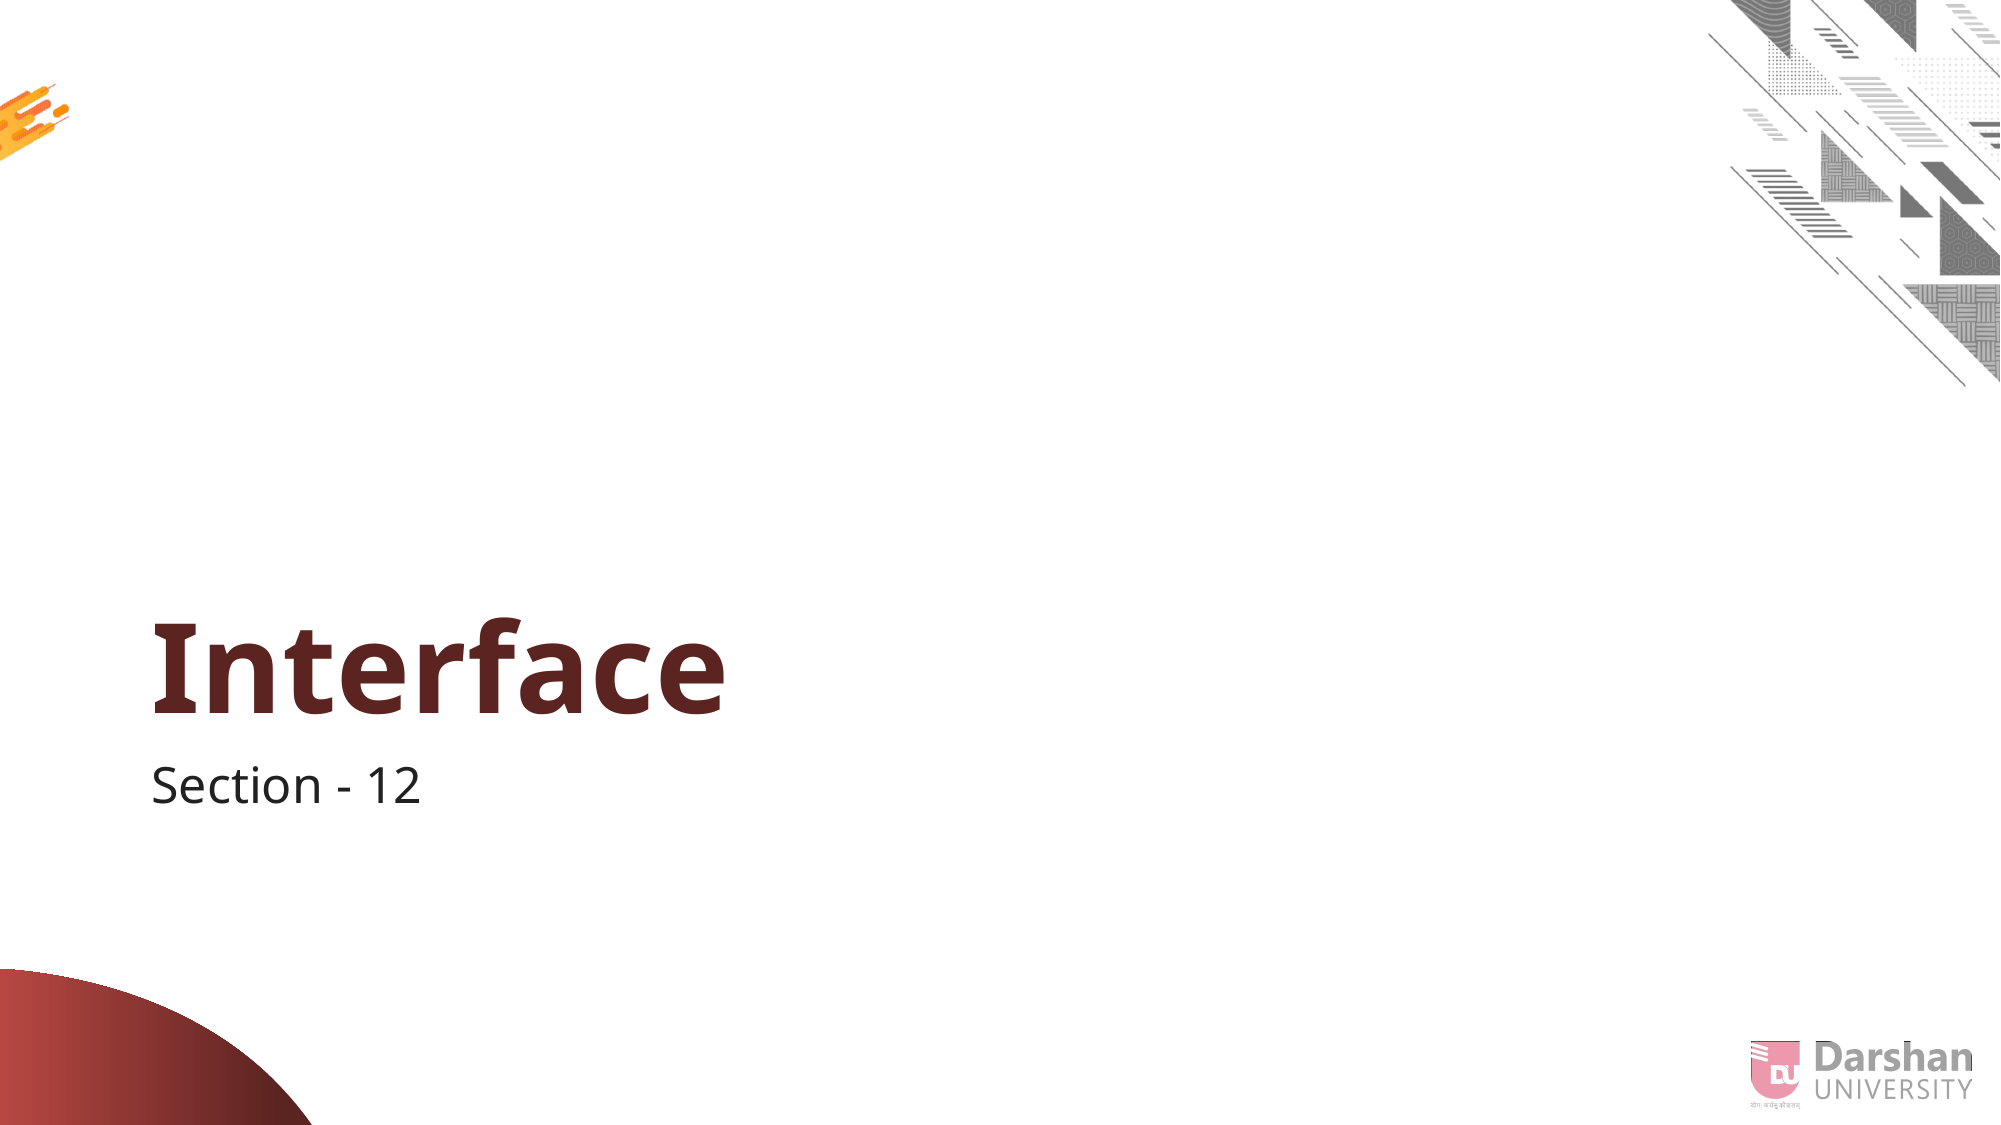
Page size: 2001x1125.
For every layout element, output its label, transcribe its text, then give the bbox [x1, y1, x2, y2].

title Interface [136, 280, 1862, 749]
picture [0, 65, 90, 193]
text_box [1751, 1041, 1972, 1109]
list Section - 12 [136, 752, 1862, 999]
